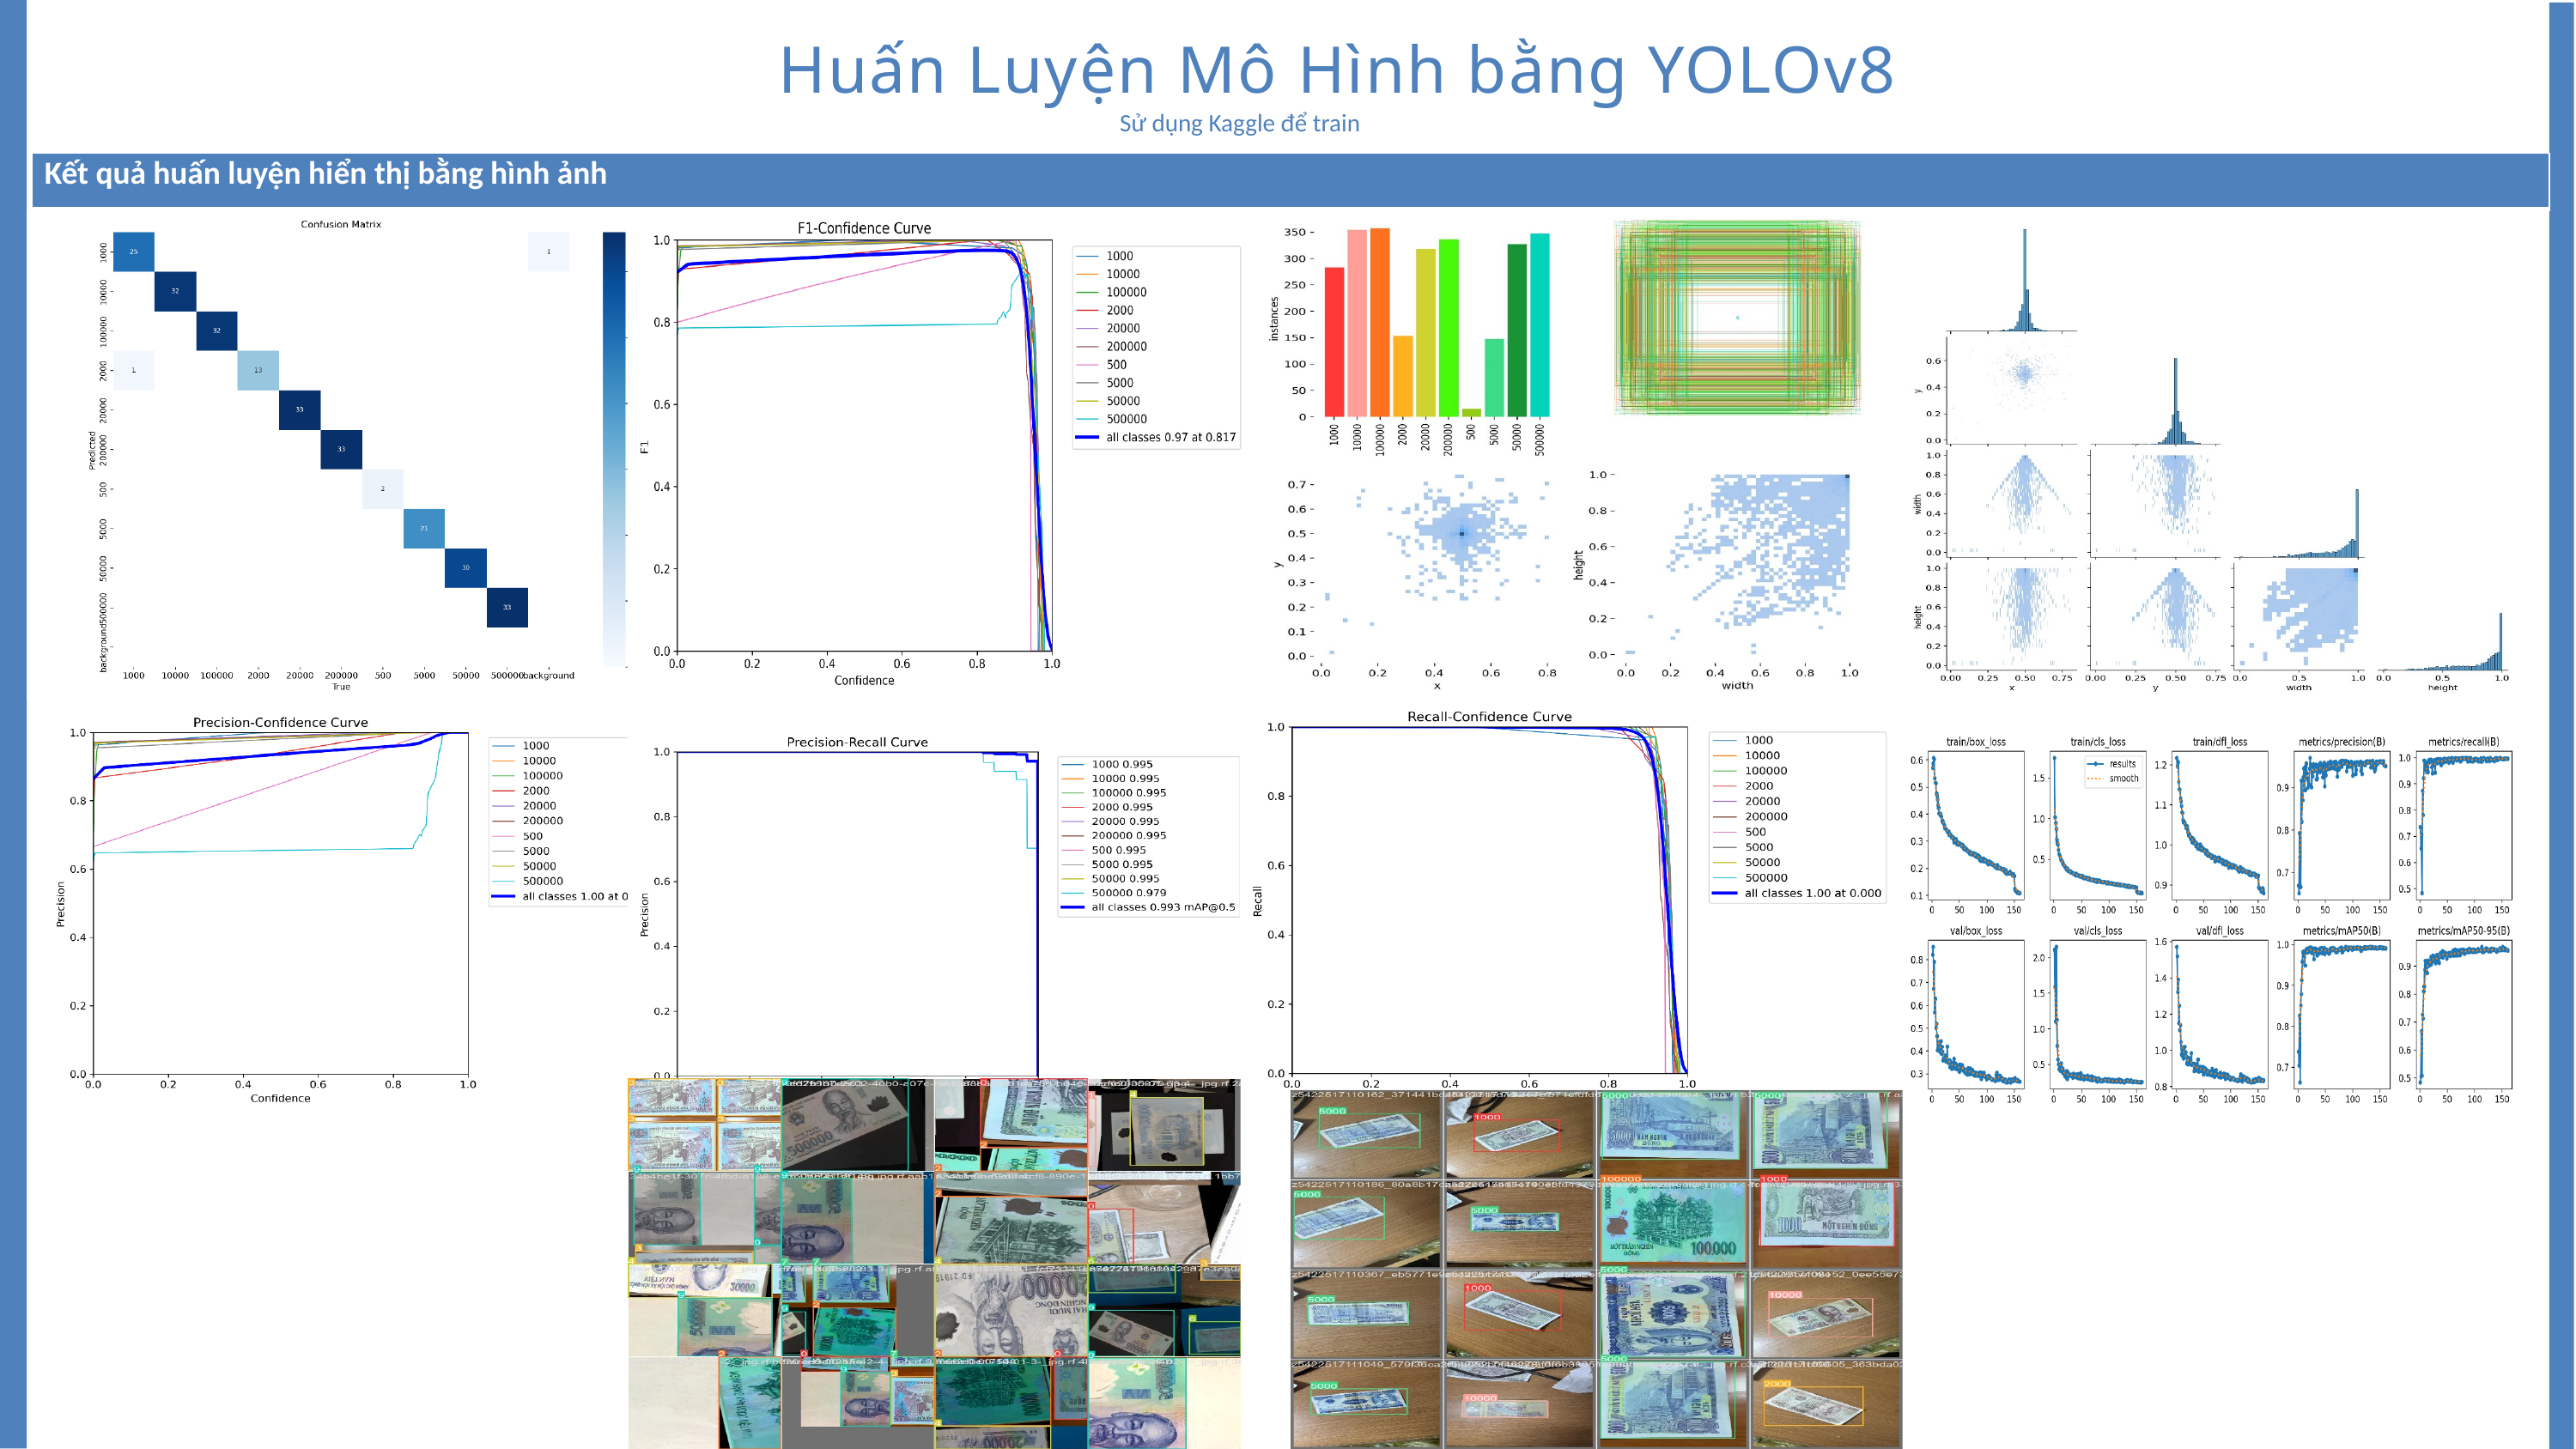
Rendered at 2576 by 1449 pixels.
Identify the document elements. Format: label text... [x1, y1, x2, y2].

table_header Kết quả huấn luyện hiển thị bằng hình ảnh [33, 154, 2549, 207]
picture [26, 208, 2520, 1449]
text_box Huấn Luyện Mô Hình bằng YOLOv8 [720, 22, 1955, 106]
text_box [0, 0, 27, 1449]
text_box Sử dụng Kaggle để train [1107, 100, 1374, 143]
text_box [2549, 2, 2574, 1449]
